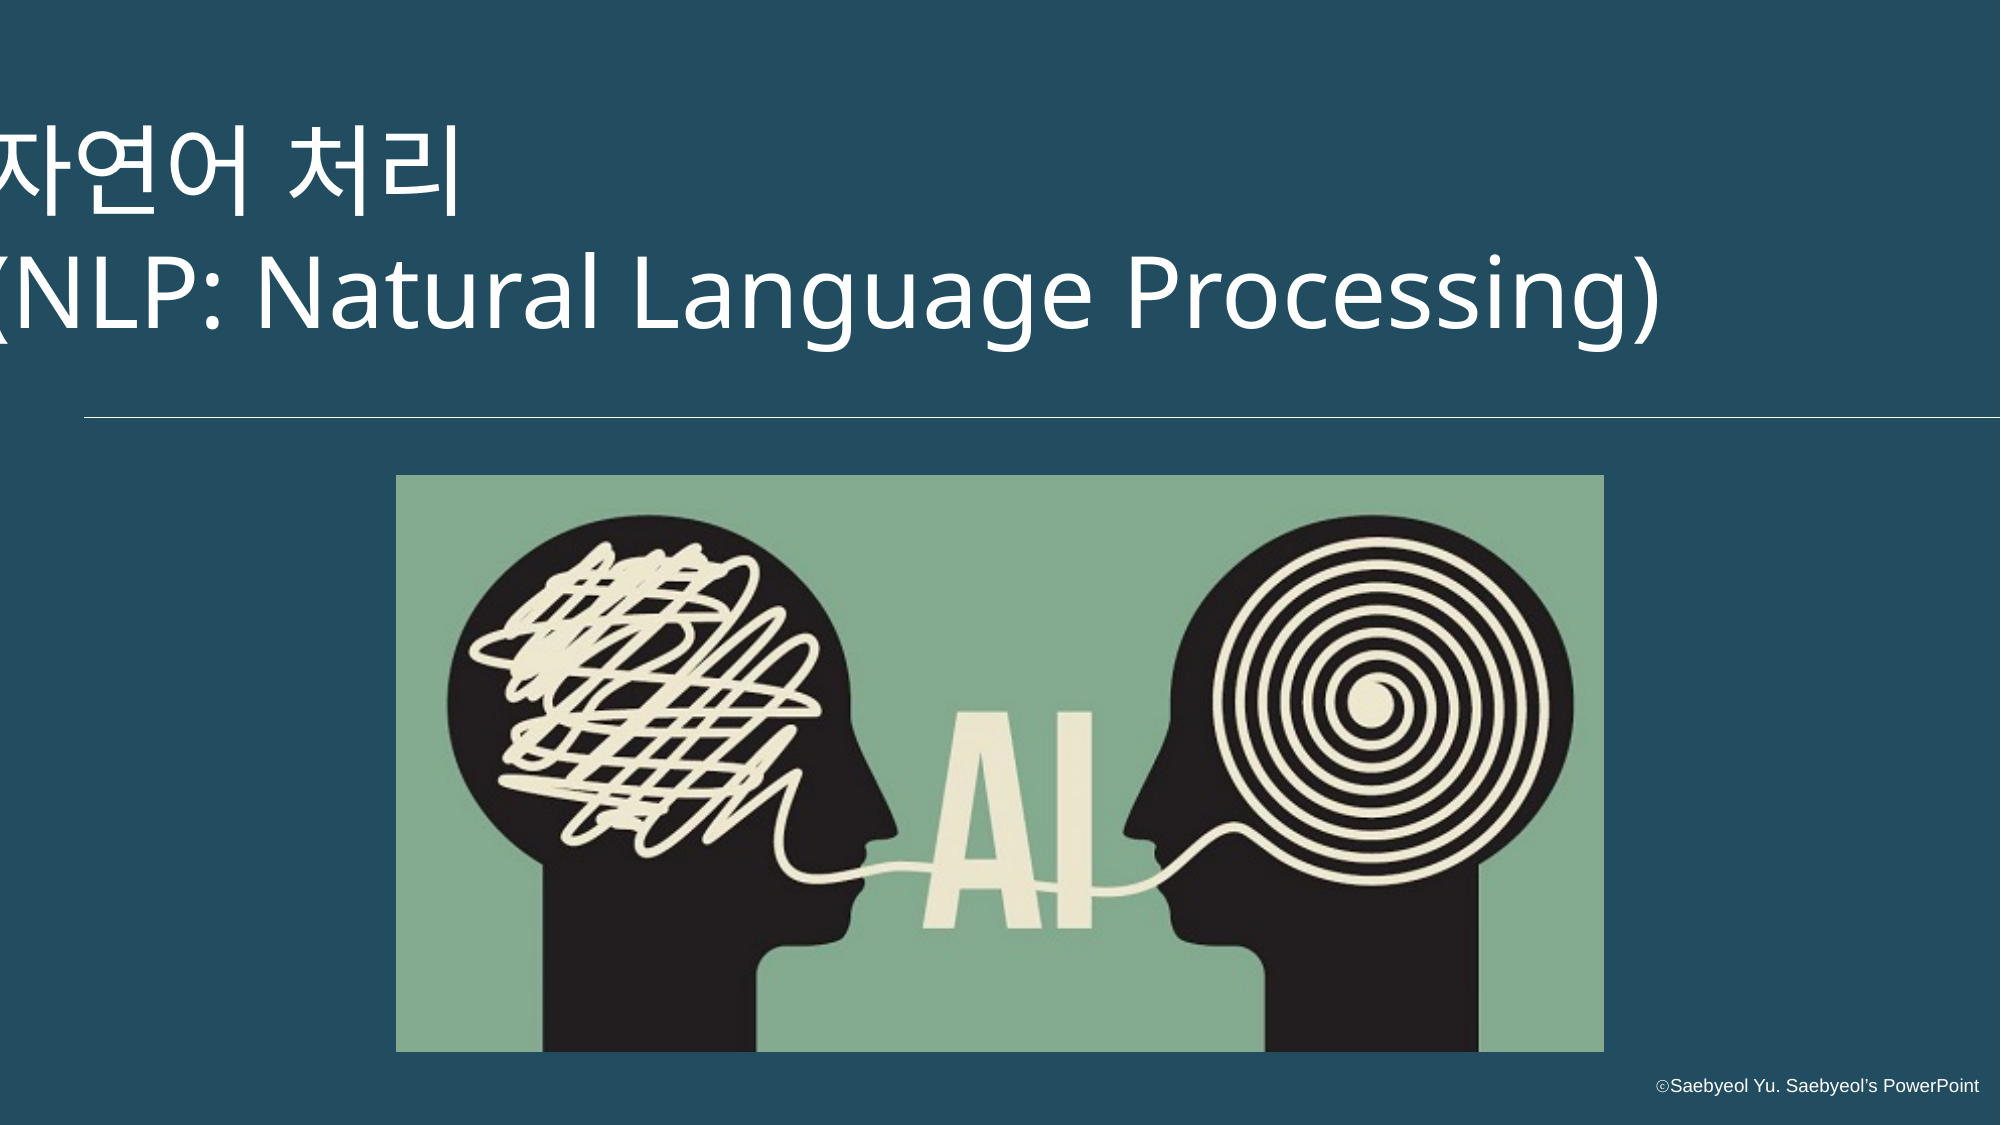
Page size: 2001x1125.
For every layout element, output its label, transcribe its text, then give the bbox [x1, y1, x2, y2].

text_box 자연어 처리 (NLP: Natural Language Processing) [0, 101, 1678, 356]
picture [396, 475, 1604, 1052]
